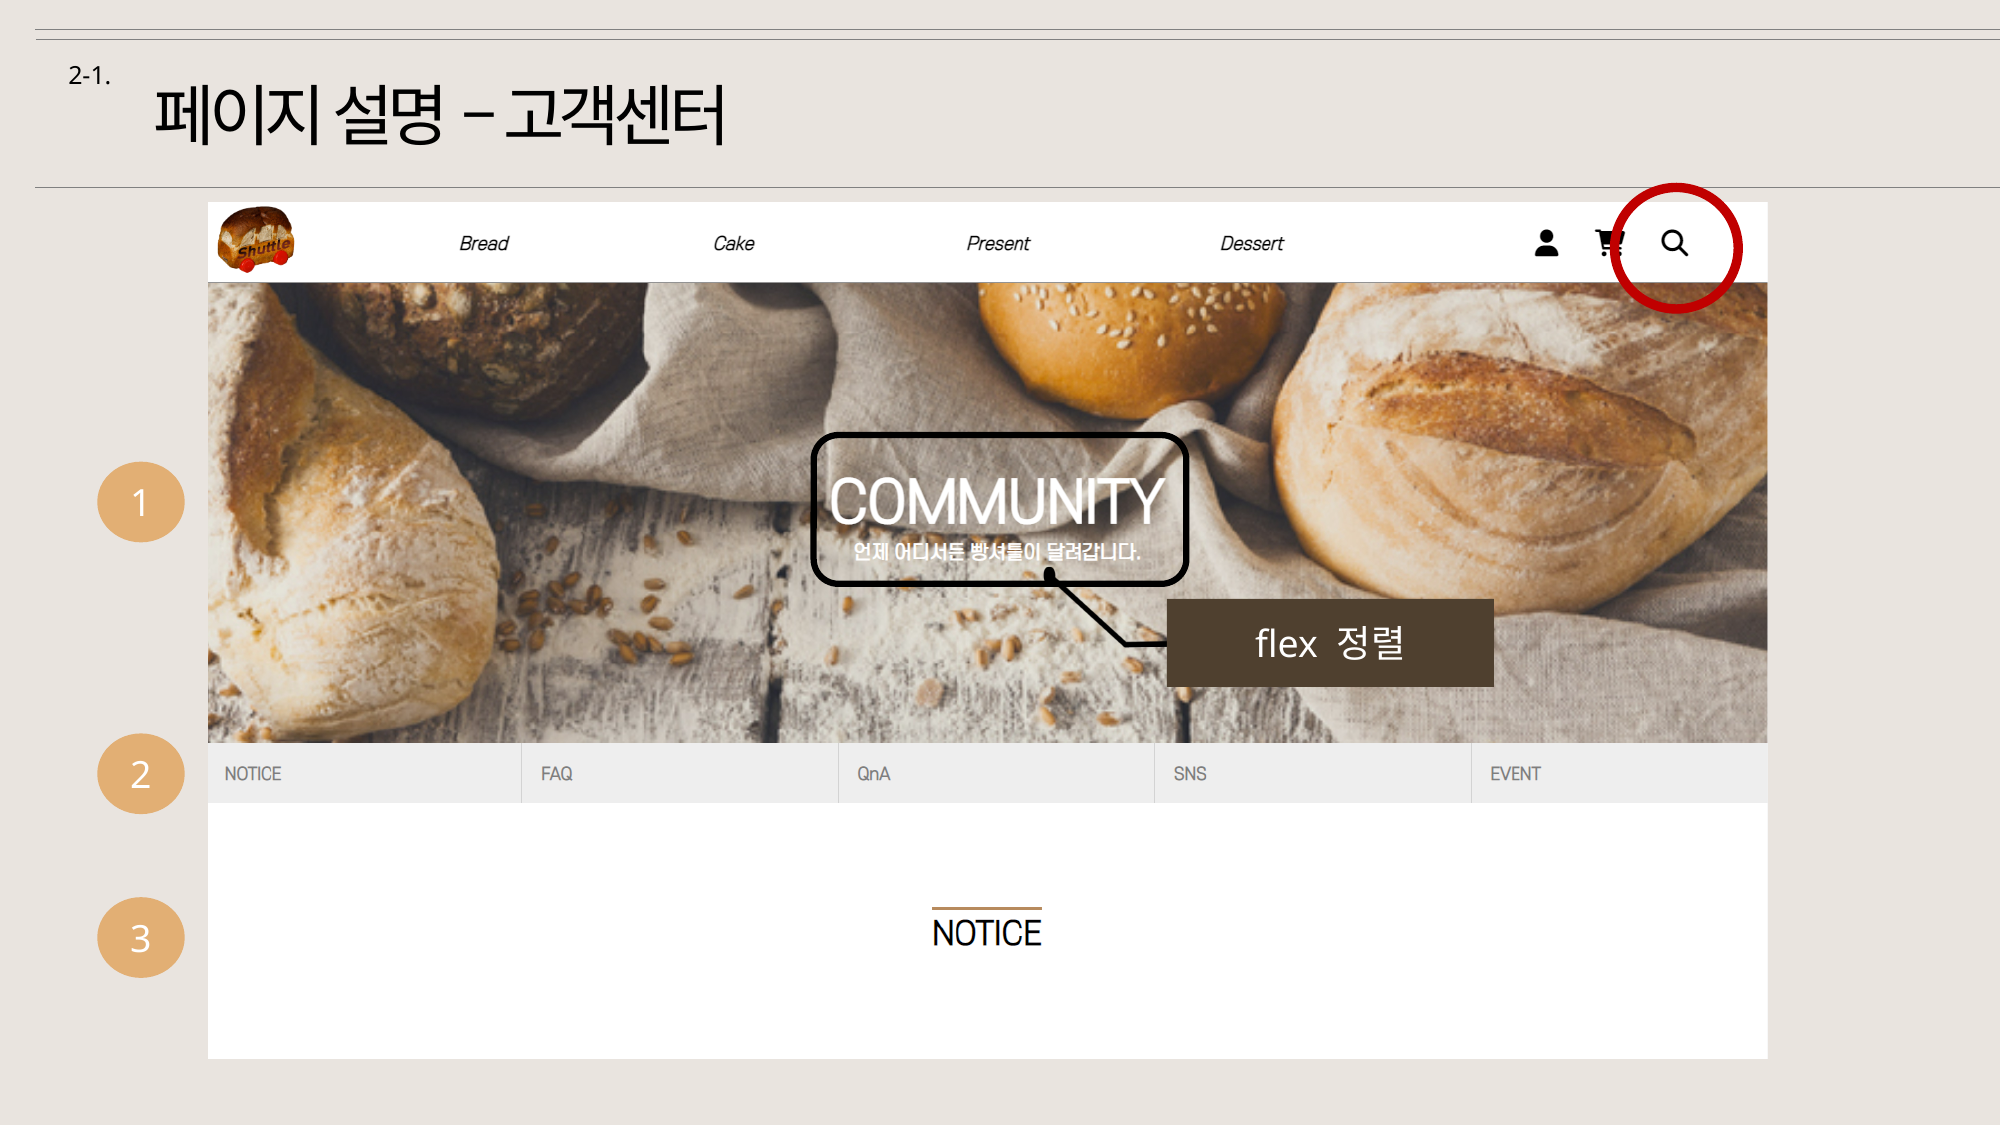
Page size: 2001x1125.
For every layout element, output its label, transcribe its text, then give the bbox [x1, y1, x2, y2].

text_box 1 [96, 460, 186, 544]
text_box 2-1. [53, 52, 127, 98]
picture [208, 202, 1768, 1059]
text_box [1634, 188, 1719, 202]
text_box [1043, 565, 1240, 647]
text_box 페이지 설명 – 고객센터 [139, 66, 746, 162]
text_box 3 [96, 896, 186, 979]
text_box 2 [96, 732, 186, 816]
